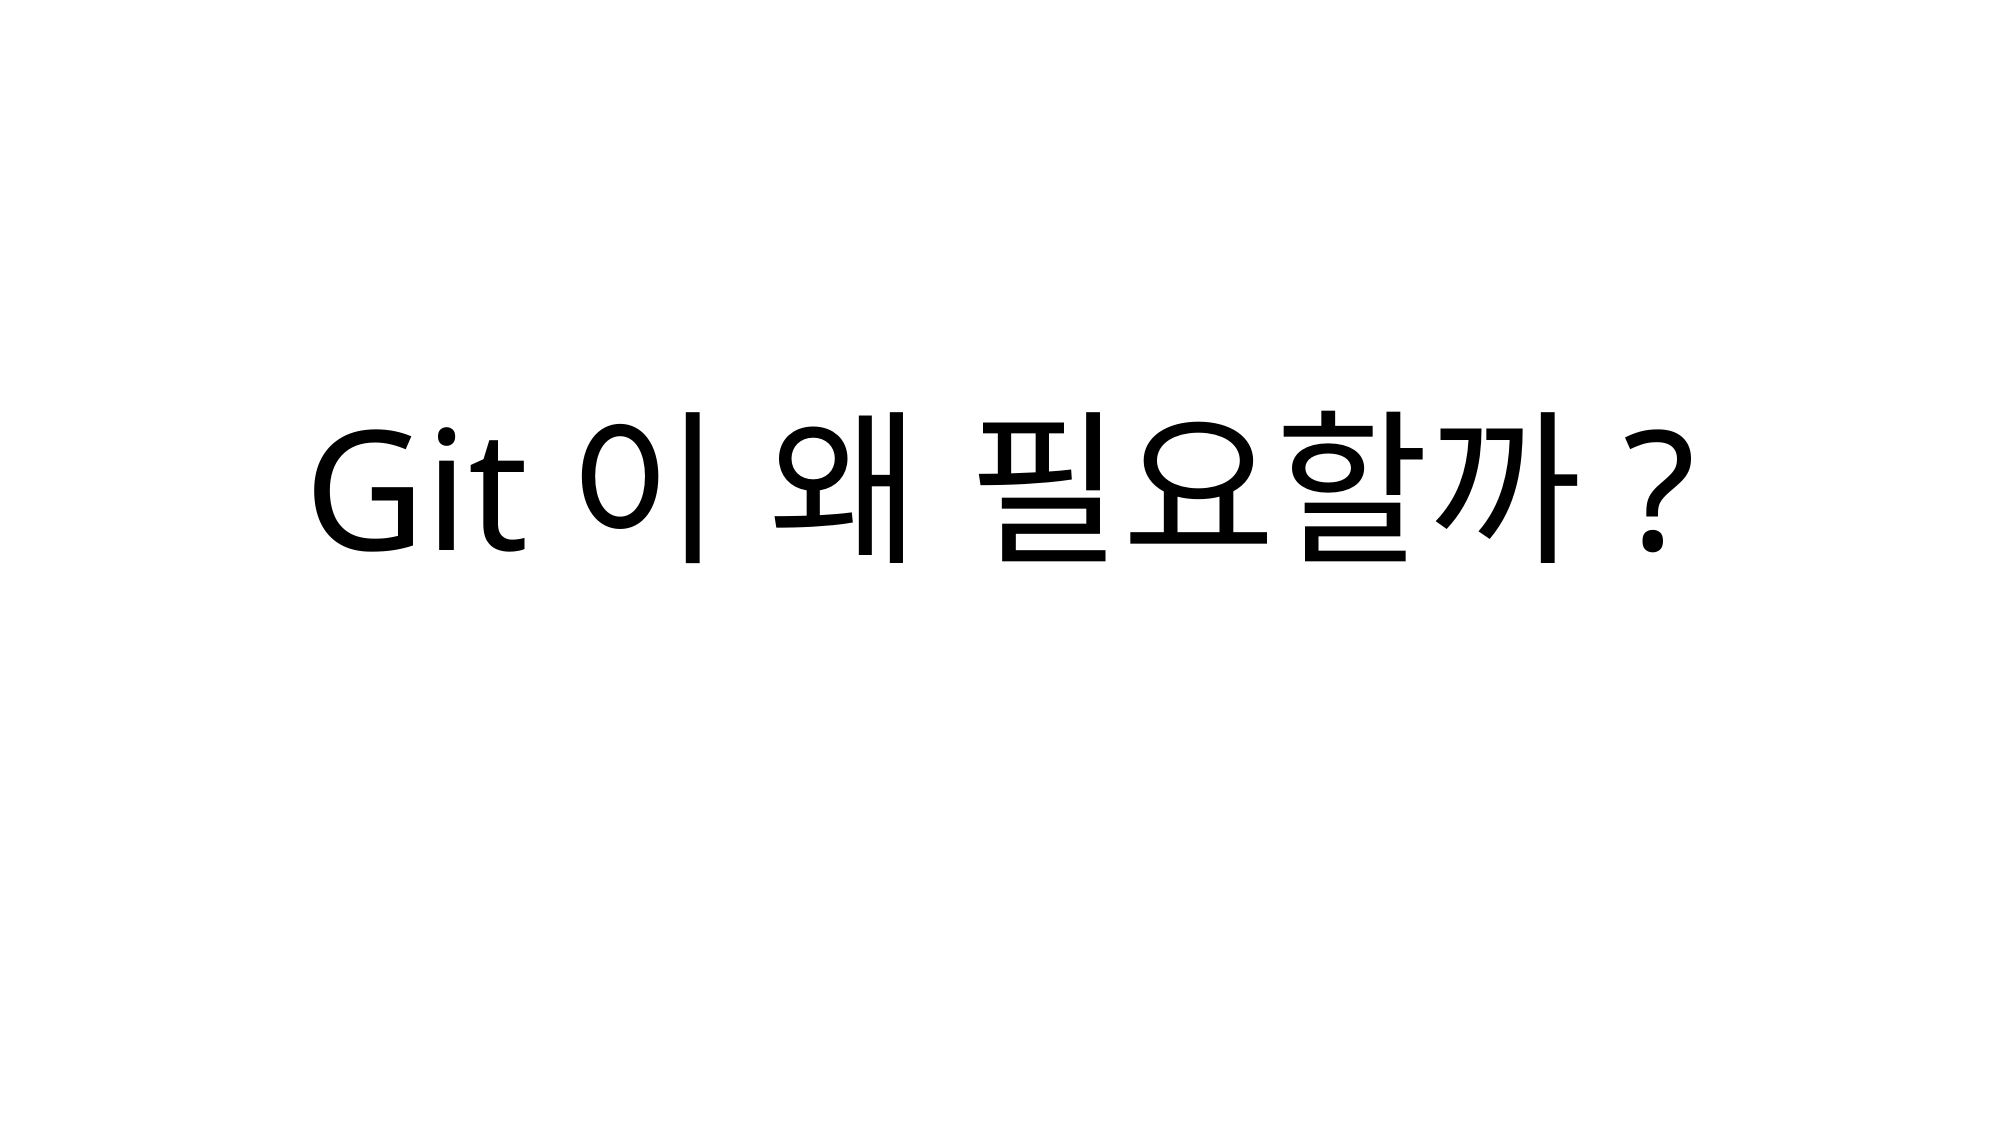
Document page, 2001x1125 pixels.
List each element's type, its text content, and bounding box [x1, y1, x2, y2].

title Git이 왜 필요할까? [204, 364, 1796, 595]
